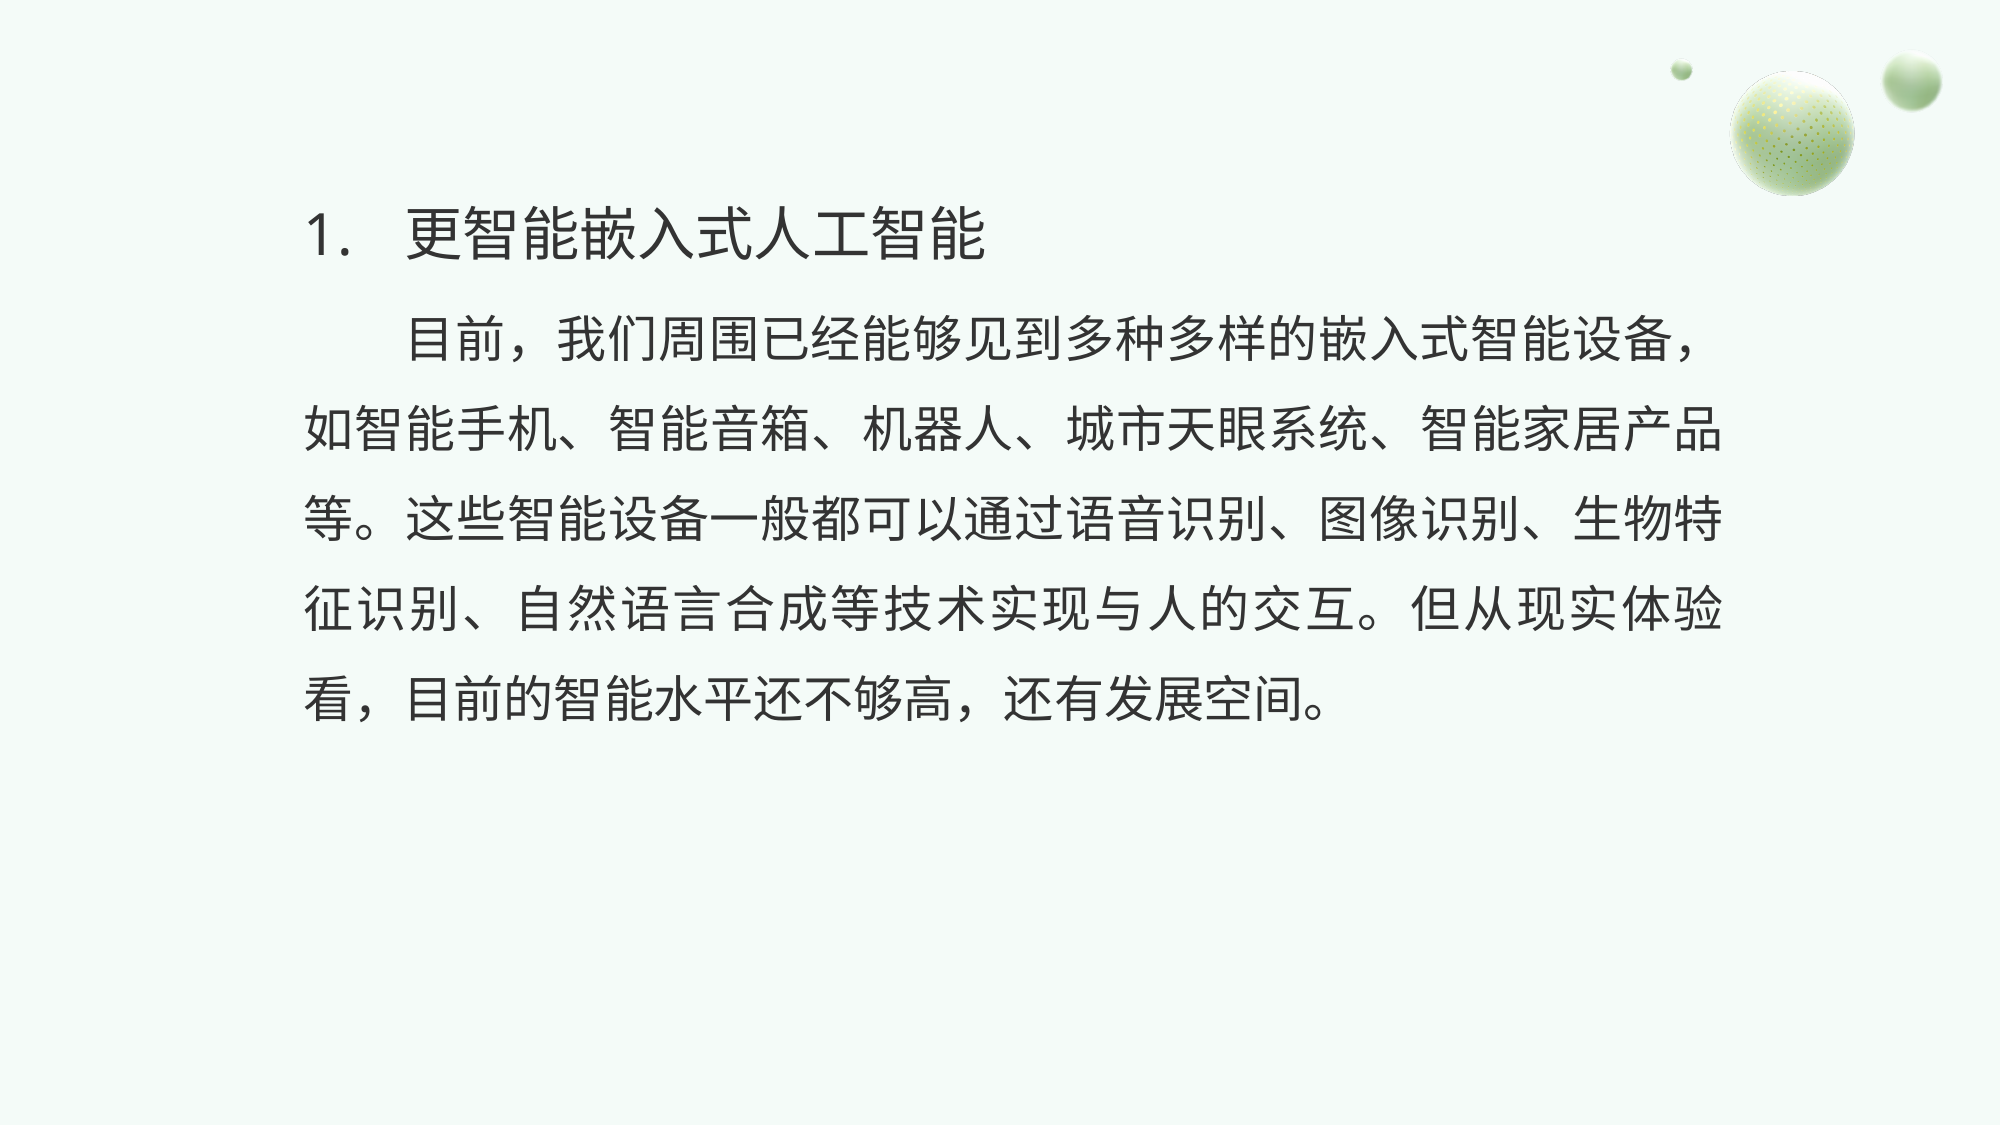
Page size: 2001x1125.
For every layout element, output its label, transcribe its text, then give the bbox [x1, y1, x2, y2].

picture [1670, 49, 1943, 196]
text_box 1. 更智能嵌入式人工智能 目前，我们周围已经能够见到多种多样的嵌入式智能设备，如智能手机、智能音箱、机器人、城市天眼系统、智能家居产品等。这些智能设备一般都可以通过语音识别、图像识别、生物特征识别、自然语言合成等技术实现与人的交互。但从现实体验看，目前的智能水平还不够高，还有发展空间。 [288, 155, 1739, 1021]
